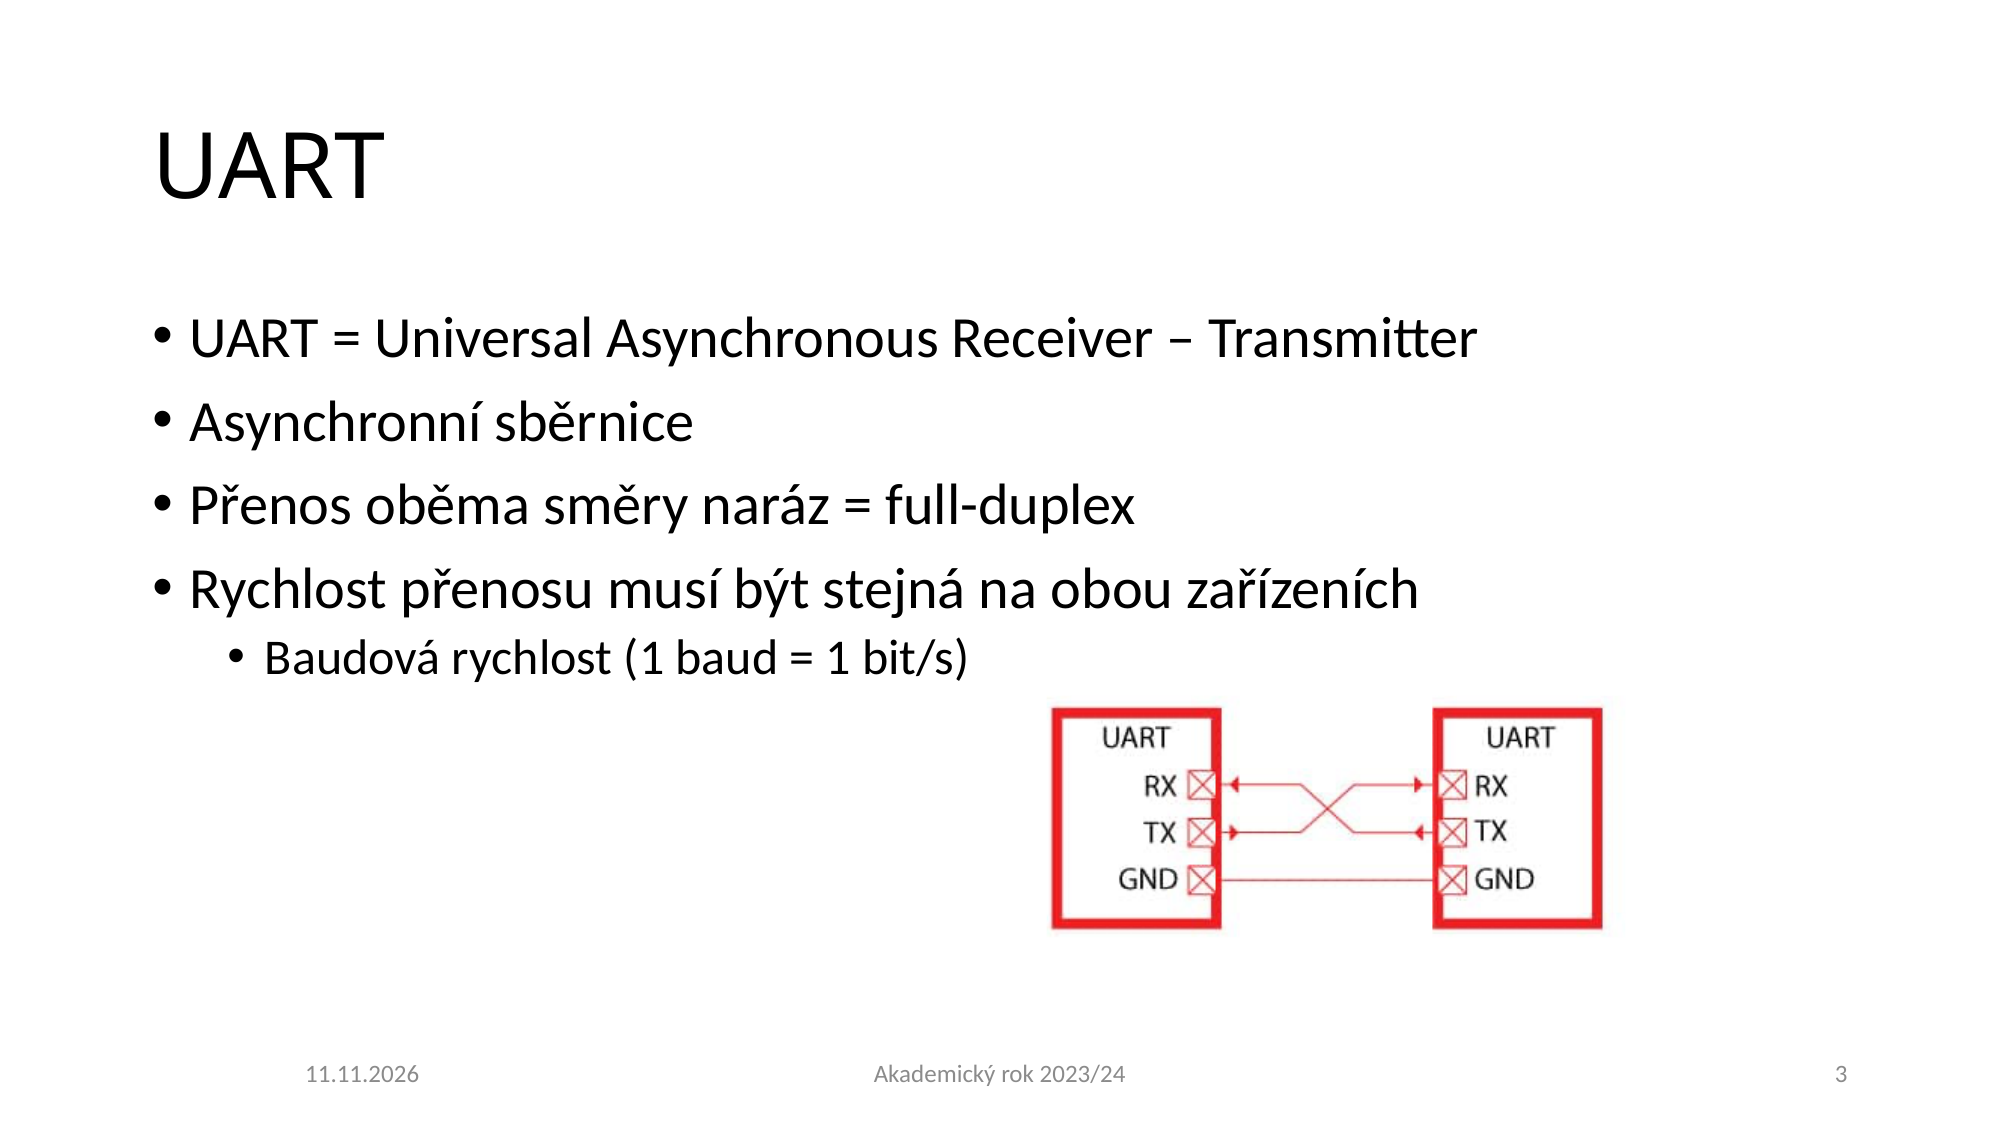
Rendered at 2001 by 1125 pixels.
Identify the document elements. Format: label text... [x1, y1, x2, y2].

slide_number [137, 1042, 588, 1103]
list UART = Universal Asynchronous Receiver – Transmitter Asynchronní sběrnice Přenos oběma směry naráz = full-duplex Rychlost přenosu musí být stejná na obou zařízeních Baudová rychlost (1 baud = 1 bit/s) [137, 299, 1863, 1014]
footer Akademický rok 2023/24 [662, 1042, 1338, 1103]
slide_number 3 [1412, 1042, 1863, 1103]
picture [999, 624, 1663, 1014]
title UART [137, 59, 1863, 278]
